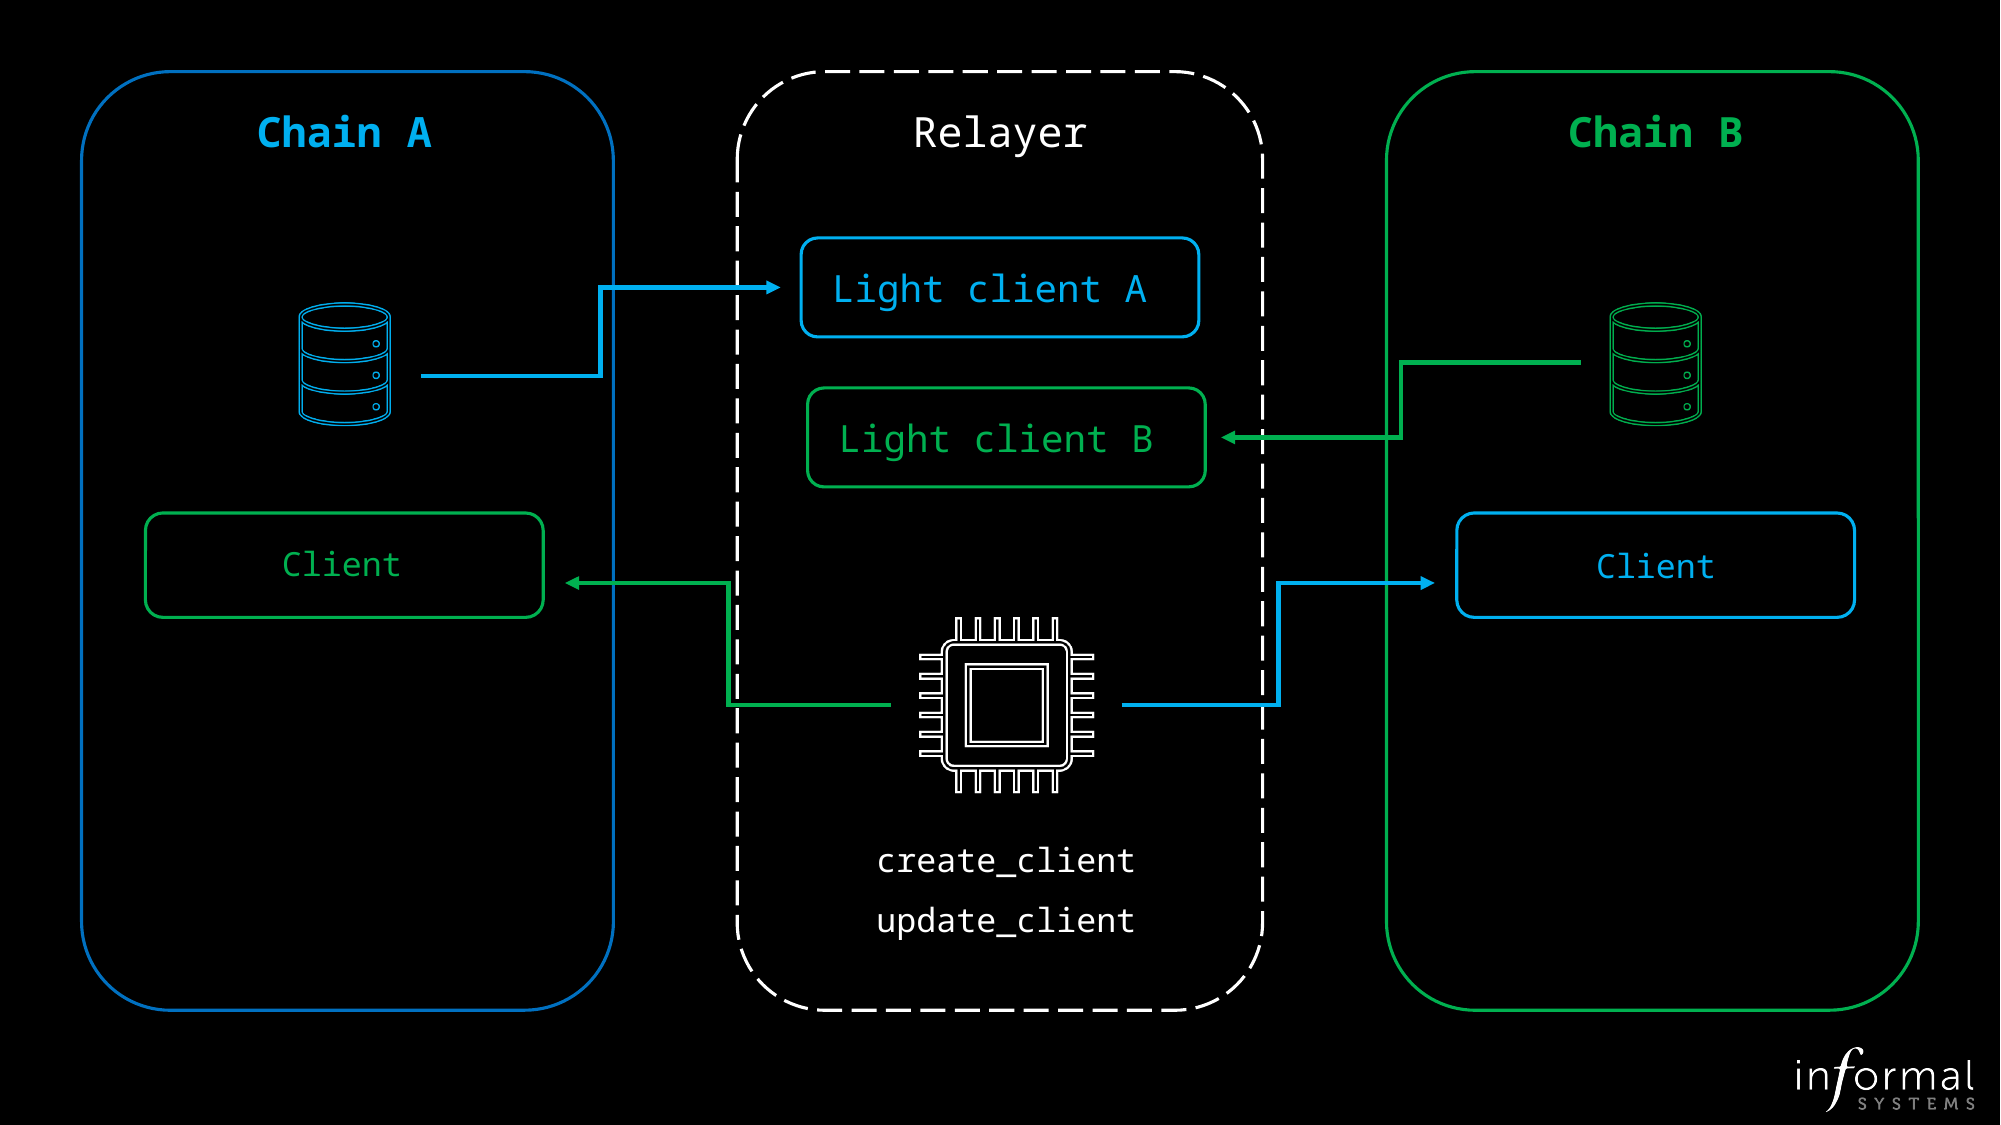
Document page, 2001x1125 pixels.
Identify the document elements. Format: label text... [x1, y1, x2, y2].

text_box [806, 386, 1207, 488]
text_box [736, 707, 1264, 1012]
text_box Light client A [817, 257, 1162, 317]
text_box Relayer [897, 98, 1103, 164]
text_box [144, 511, 545, 619]
text_box Client [267, 535, 417, 591]
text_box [1221, 362, 1581, 438]
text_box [1121, 582, 1435, 705]
text_box create_client [861, 832, 1152, 887]
picture [891, 589, 1122, 821]
text_box [80, 70, 615, 1012]
text_box Client [1581, 537, 1731, 593]
picture [1580, 287, 1731, 438]
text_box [420, 287, 781, 376]
text_box [1455, 511, 1856, 619]
text_box [1385, 70, 1920, 1012]
picture [1797, 1043, 1975, 1116]
text_box [736, 70, 1264, 589]
text_box update_client [861, 891, 1152, 947]
text_box Light client B [823, 407, 1169, 467]
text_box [565, 582, 892, 705]
text_box Chain A [242, 98, 447, 164]
picture [269, 287, 420, 438]
text_box [800, 236, 1200, 338]
